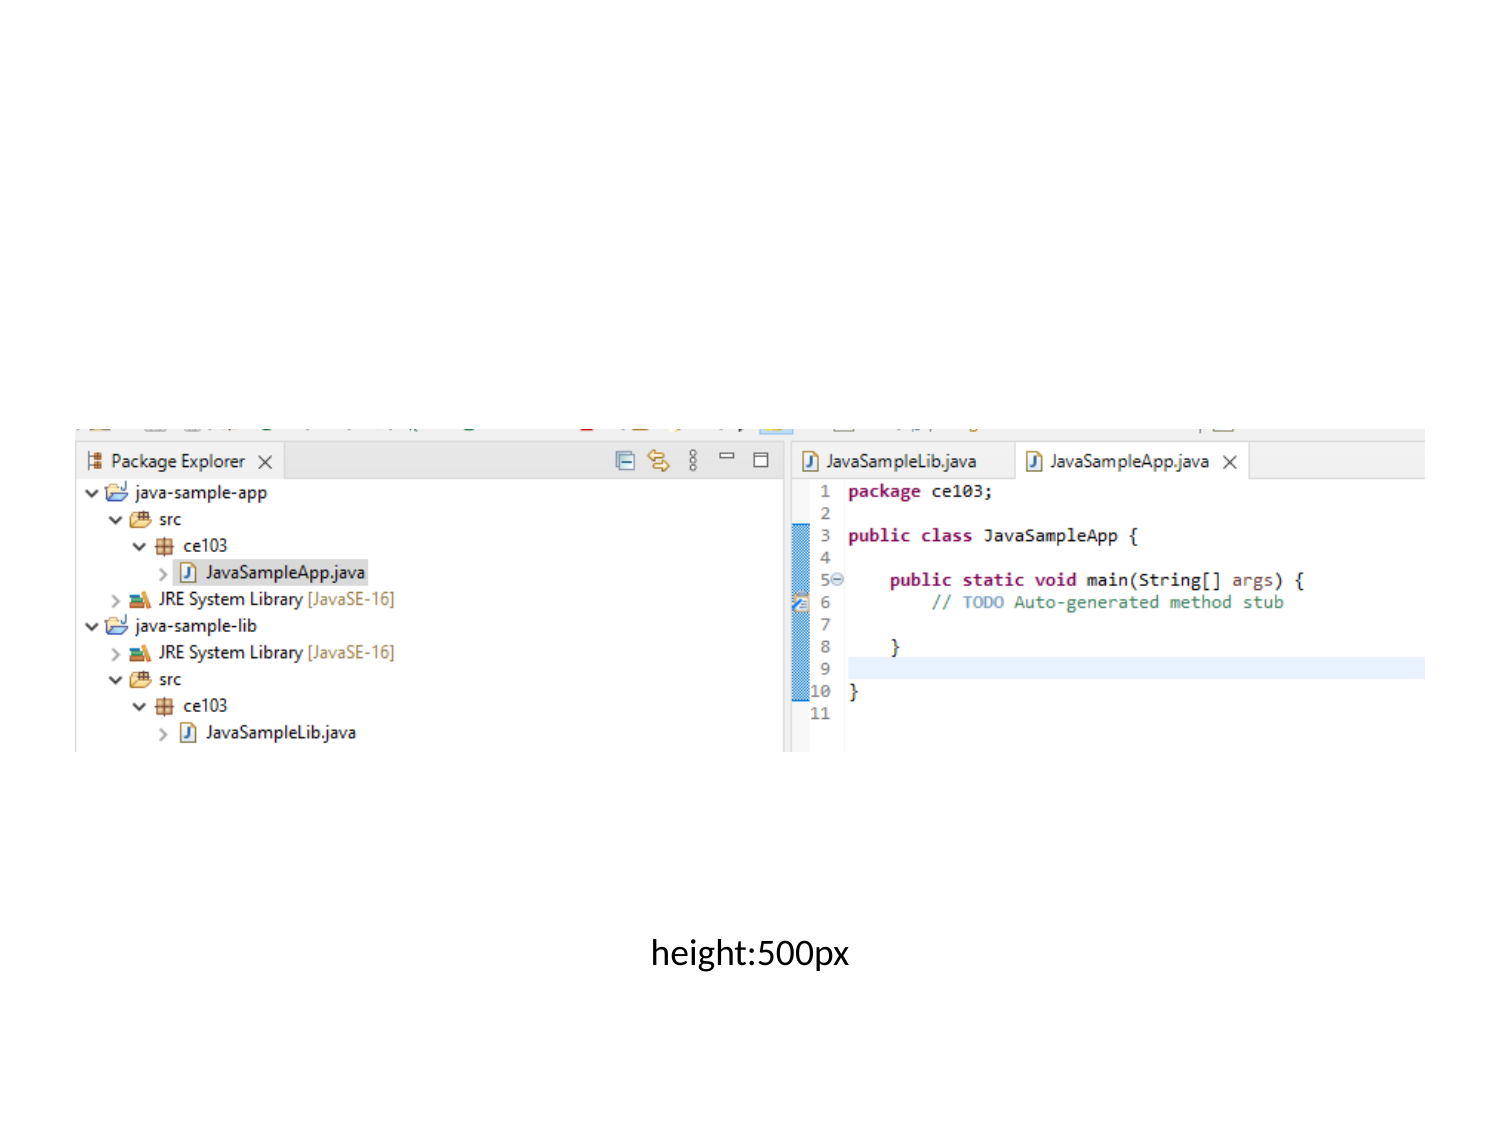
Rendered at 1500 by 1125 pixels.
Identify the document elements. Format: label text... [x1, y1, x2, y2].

text_box height:500px [74, 920, 1425, 1005]
picture [74, 428, 1426, 753]
